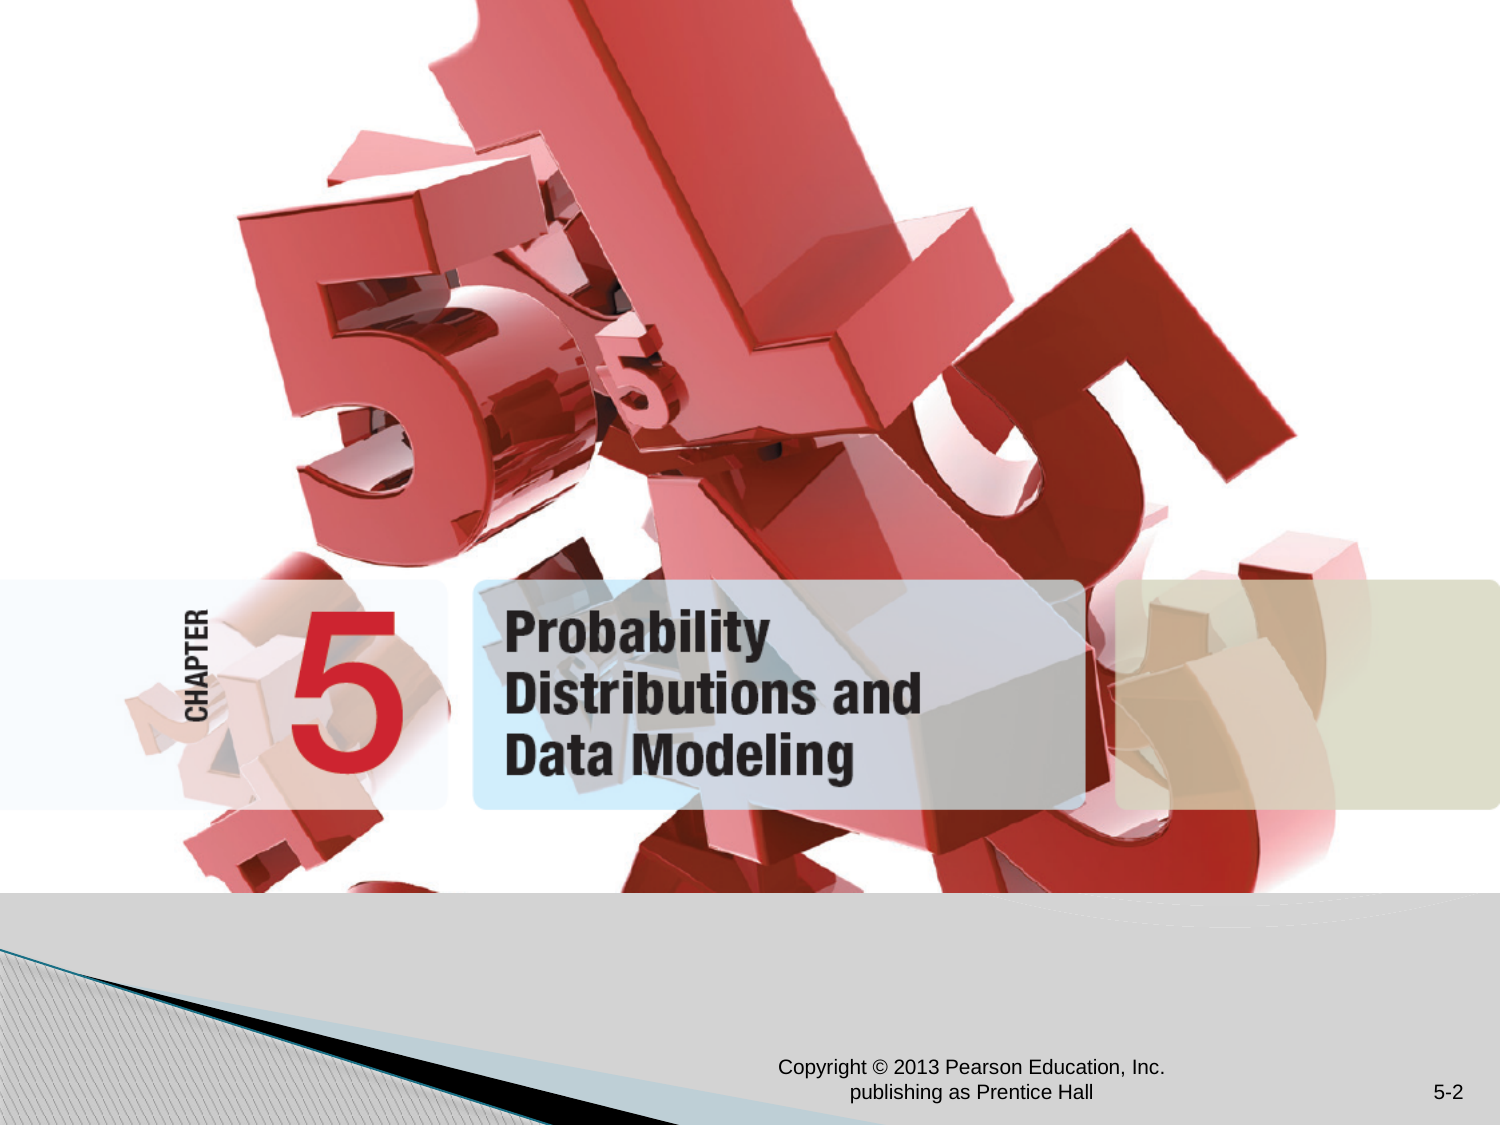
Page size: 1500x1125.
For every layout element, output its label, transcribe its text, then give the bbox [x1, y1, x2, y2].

slide_number 5-2 [1374, 1051, 1479, 1112]
picture [0, 0, 1500, 893]
footer Copyright © 2013 Pearson Education, Inc. publishing as Prentice Hall [718, 1051, 1225, 1112]
